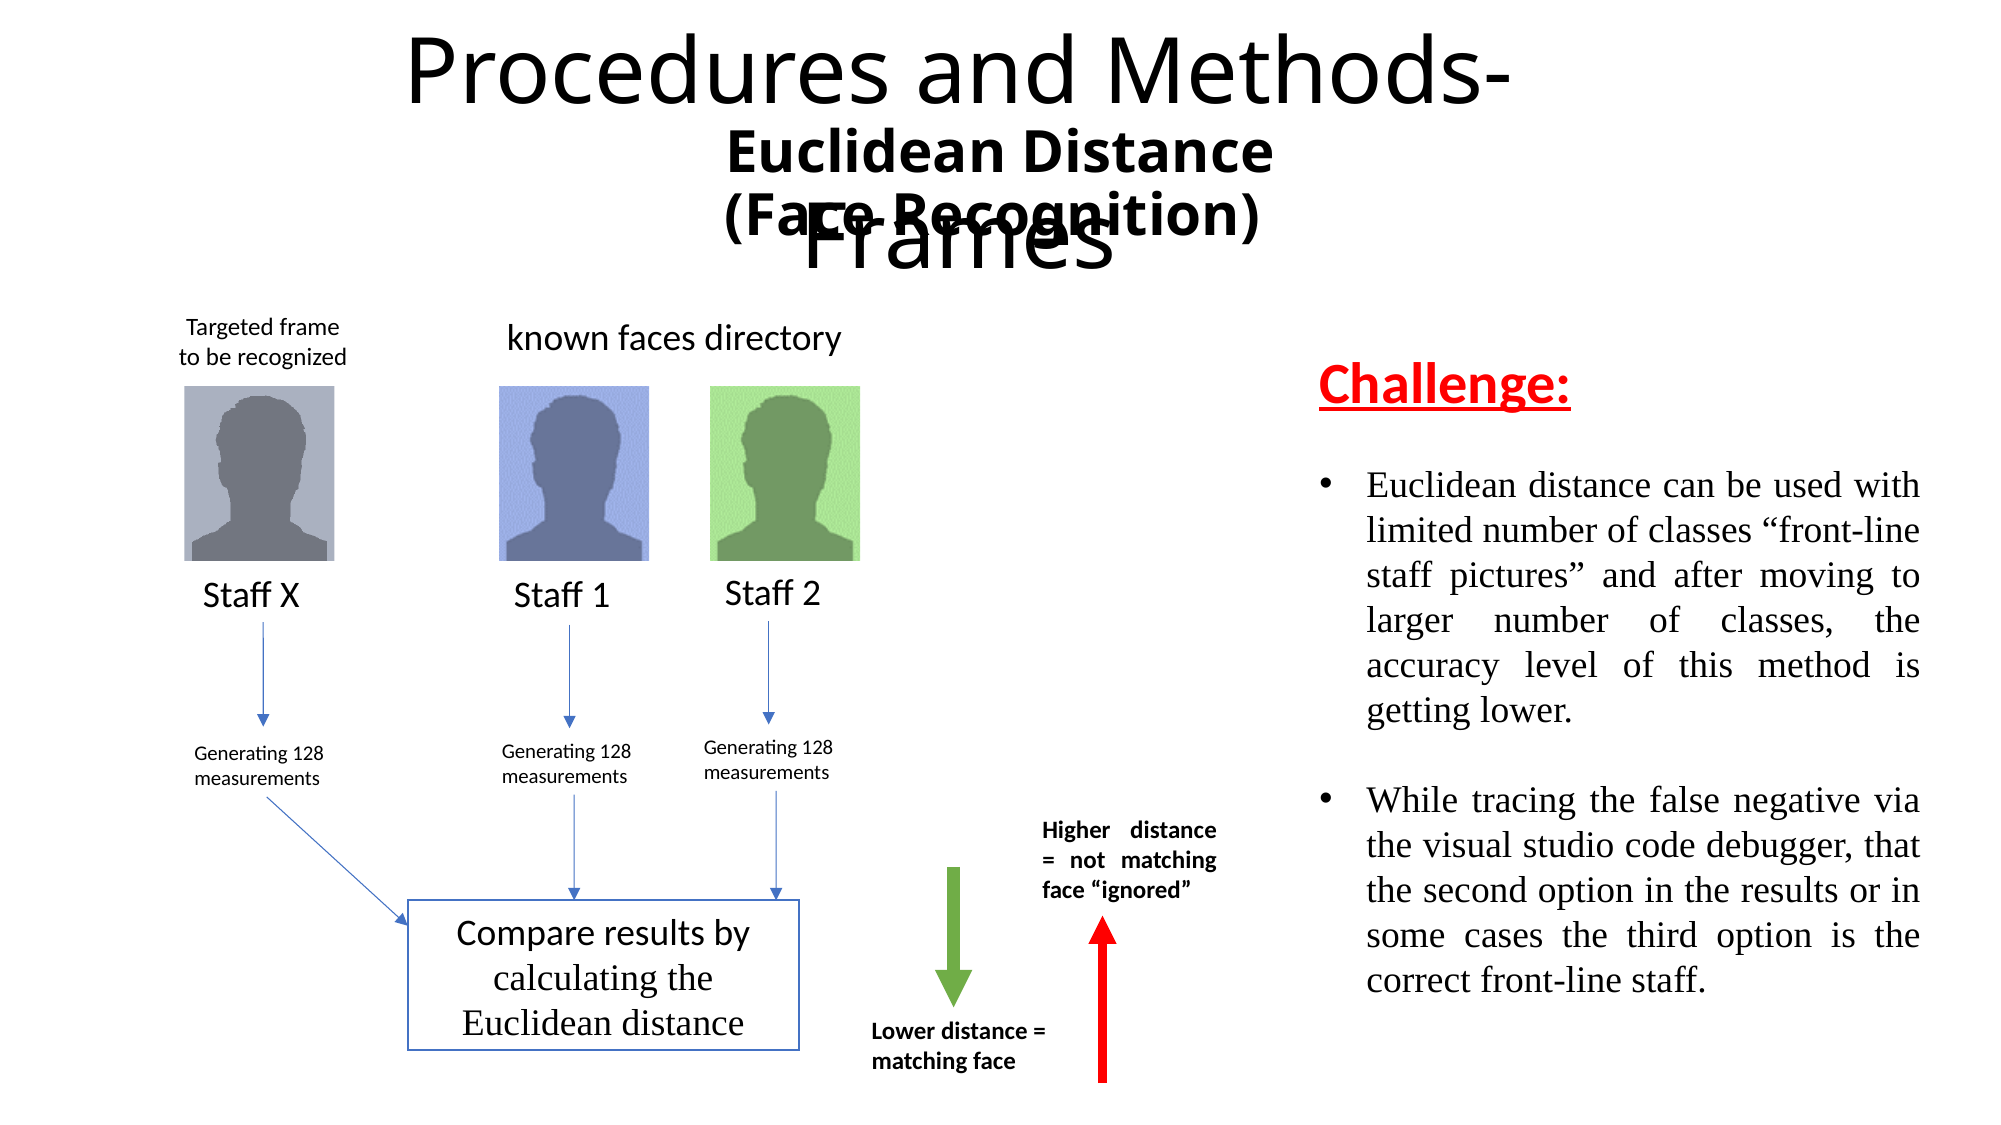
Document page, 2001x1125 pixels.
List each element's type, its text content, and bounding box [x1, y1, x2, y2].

text_box Challenge: Euclidean distance can be used with limited number of classes “front-line staff pictures” and after moving to larger number of classes, the accuracy level of this method is getting lower. While tracing the false negative via the visual studio code debugger, that the second option in the results or in some cases the third option is the correct front-line staff. [1304, 337, 1936, 1053]
text_box known faces directory [483, 305, 875, 365]
text_box Staff 1 [499, 562, 650, 623]
text_box Staff X [188, 562, 339, 623]
text_box Procedures and Methods- Frames [289, 0, 1629, 295]
text_box Generating 128 measurements [688, 726, 864, 791]
picture [499, 386, 650, 561]
text_box Targeted frame to be recognized [157, 303, 369, 378]
text_box Generating 128 measurements [179, 732, 354, 797]
title Euclidean Distance (Face Recognition) [212, 114, 1788, 316]
text_box Higher distance = not matching face “ignored” [1027, 806, 1232, 911]
text_box Generating 128 measurements [487, 729, 662, 795]
picture [184, 386, 335, 561]
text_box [266, 797, 408, 926]
text_box Compare results by calculating the Euclidean distance [407, 899, 800, 1051]
picture [710, 386, 861, 561]
text_box Staff 2 [710, 561, 861, 621]
text_box Lower distance = matching face [856, 1007, 1062, 1083]
